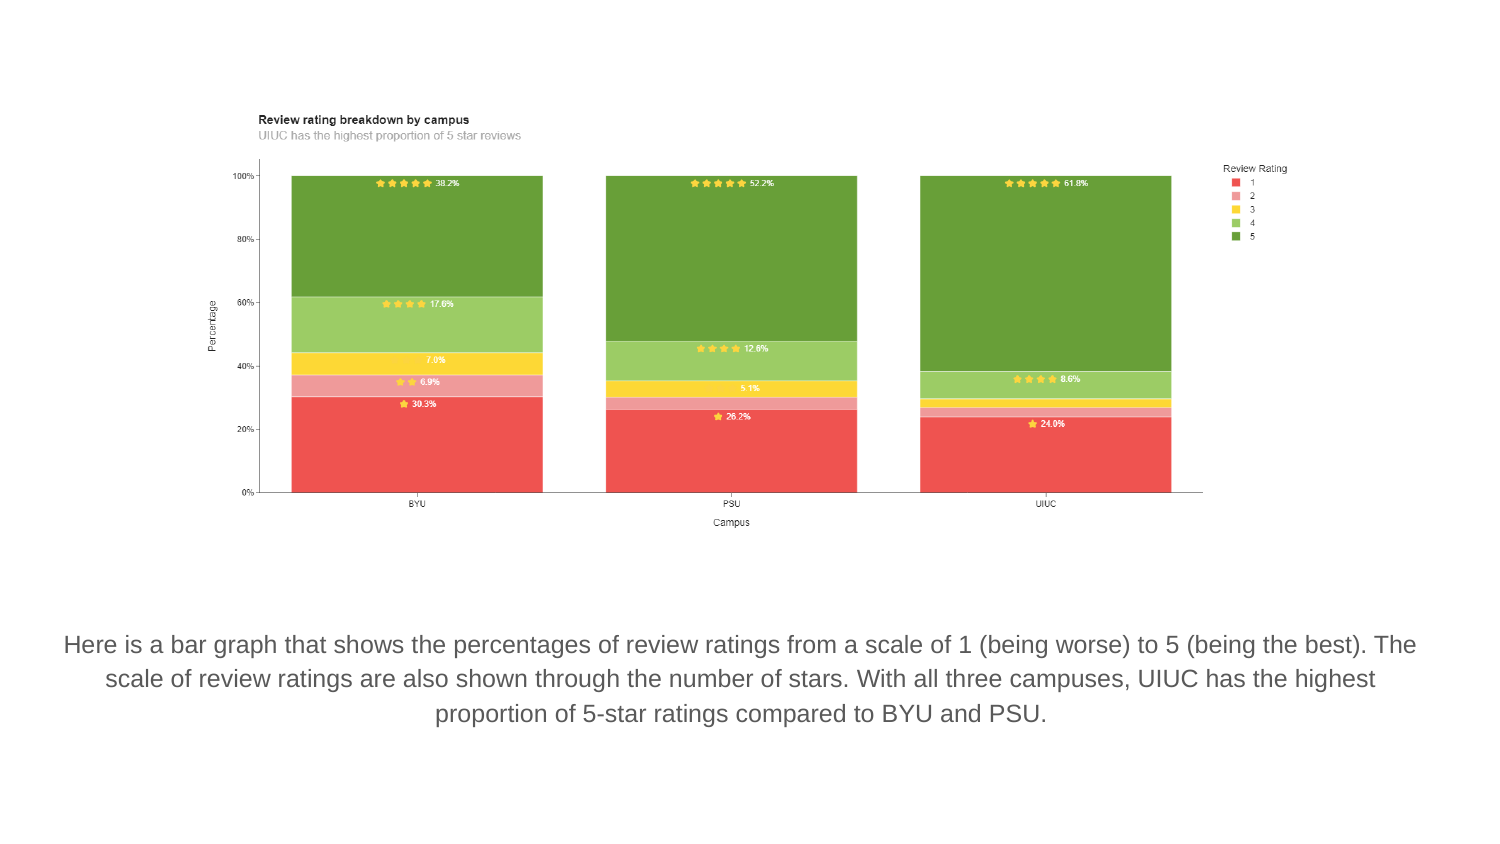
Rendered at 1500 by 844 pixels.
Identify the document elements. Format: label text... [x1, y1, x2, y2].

list Here is a bar graph that shows the percentages of review ratings from a scale of 1 (being worse) to 5 (being the best). The scale of review ratings are also shown through the number of stars. With all three campuses, UIUC has the highest proportion of 5-star ratings compared to BYU and PSU. [35, 608, 1449, 750]
picture [203, 88, 1297, 549]
